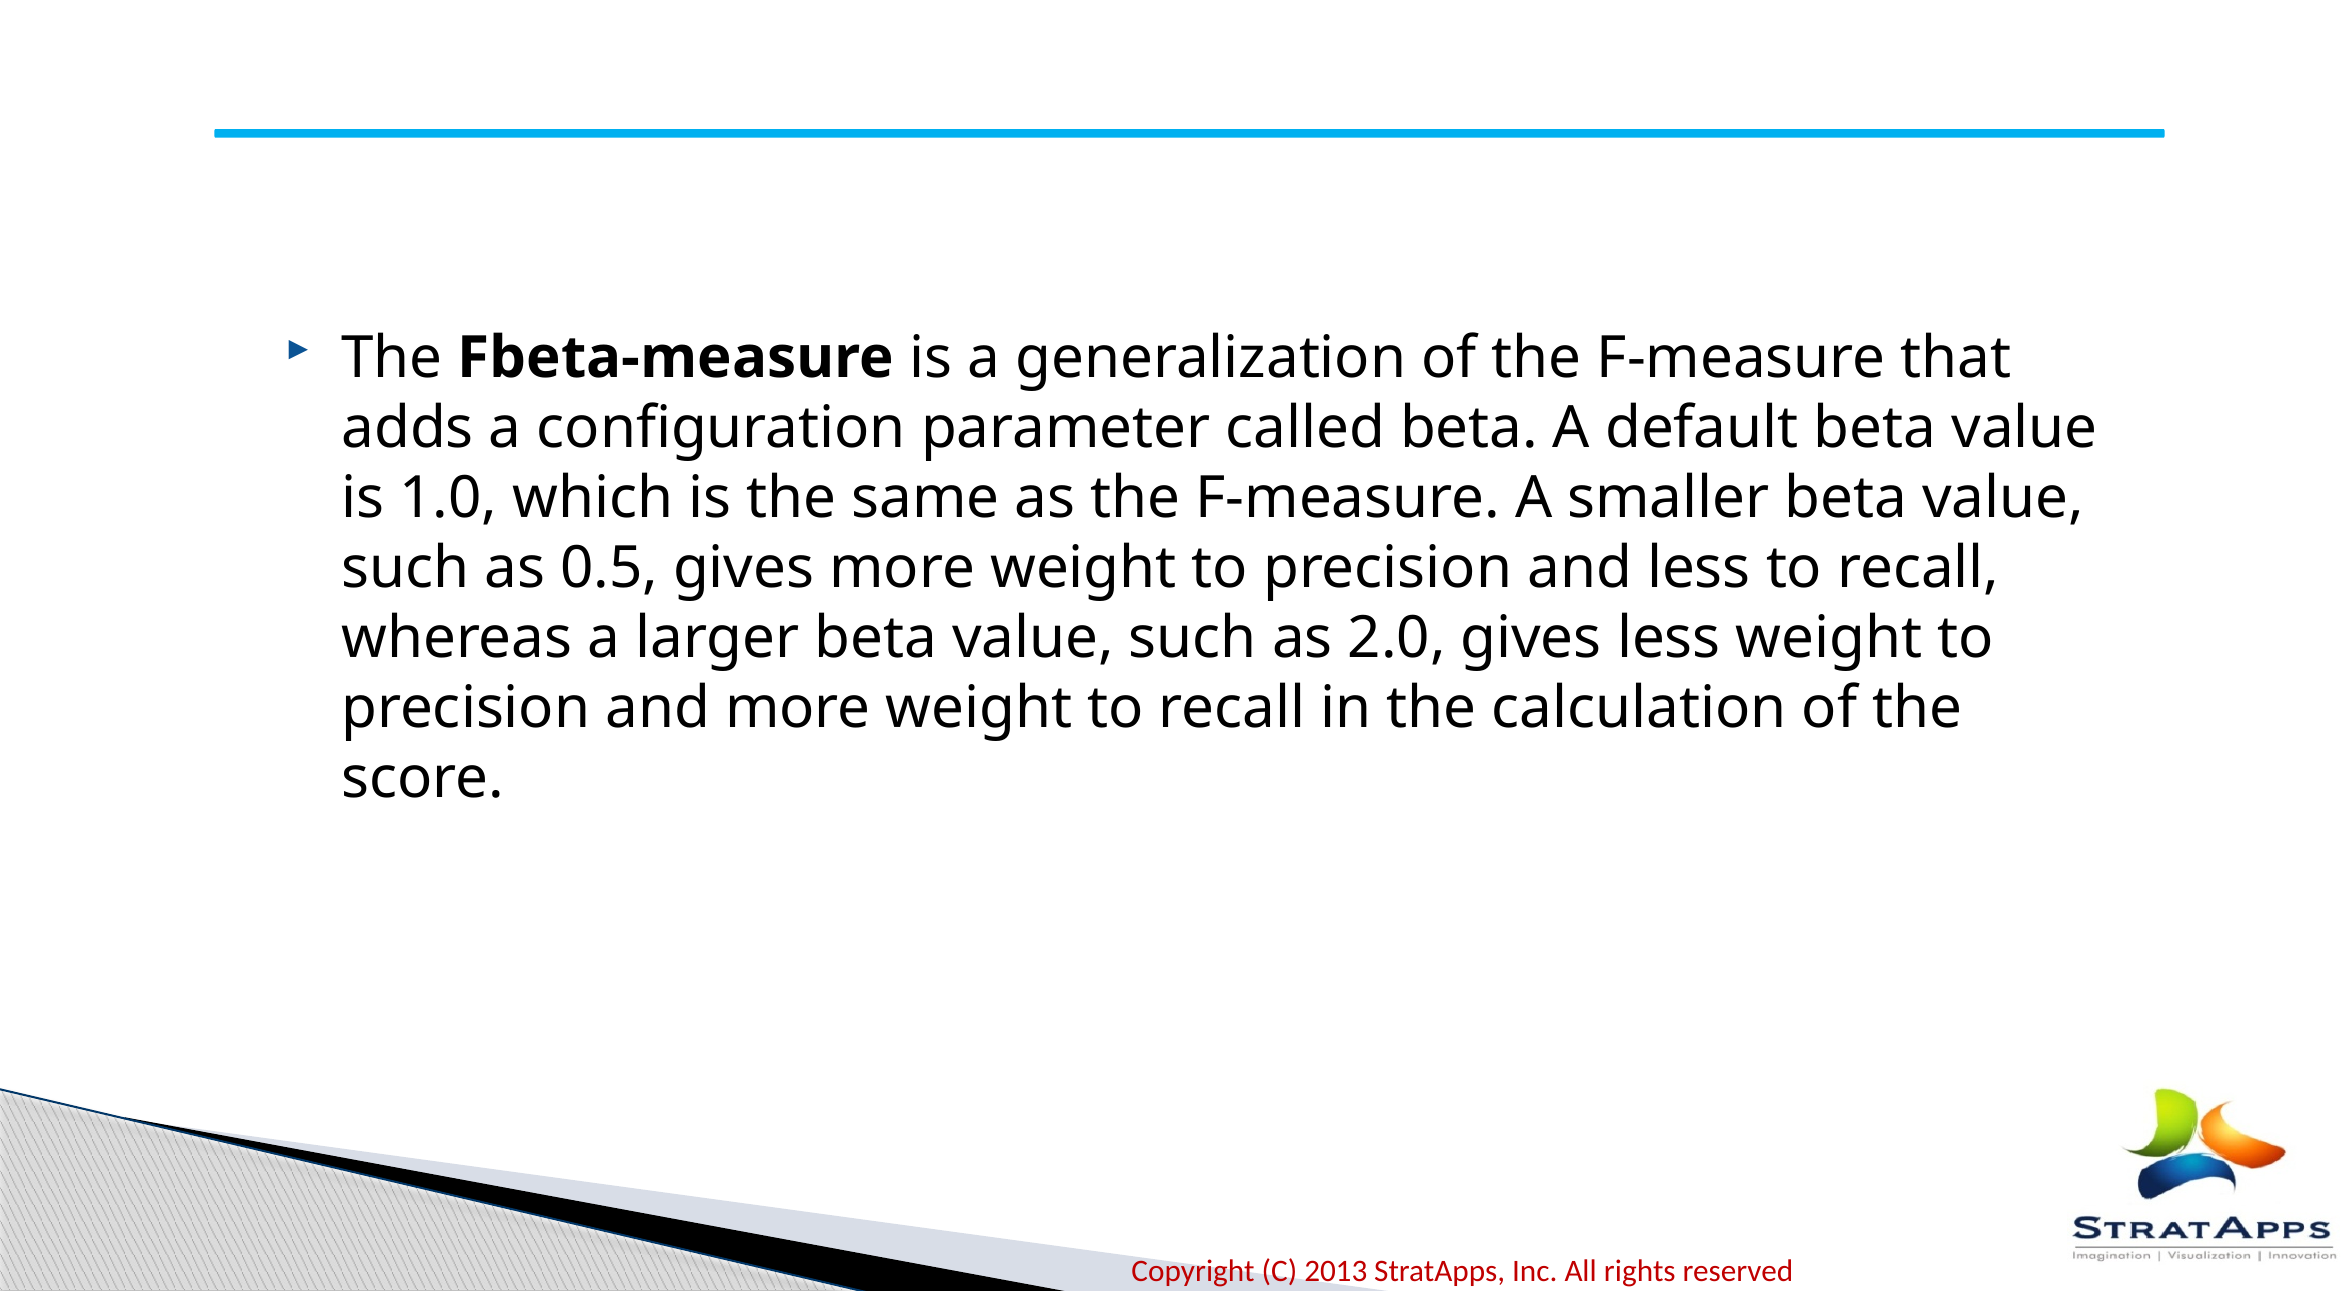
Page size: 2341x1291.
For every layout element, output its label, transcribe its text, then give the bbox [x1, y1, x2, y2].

picture [2067, 1060, 2341, 1291]
list The Fbeta-measure is a generalization of the F-measure that adds a configuration parameter called beta. A default beta value is 1.0, which is the same as the F-measure. A smaller beta value, such as 0.5, gives more weight to precision and less to recall, whereas a larger beta value, such as 2.0, gives less weight to precision and more weight to recall in the calculation of the score. [241, 309, 2147, 976]
